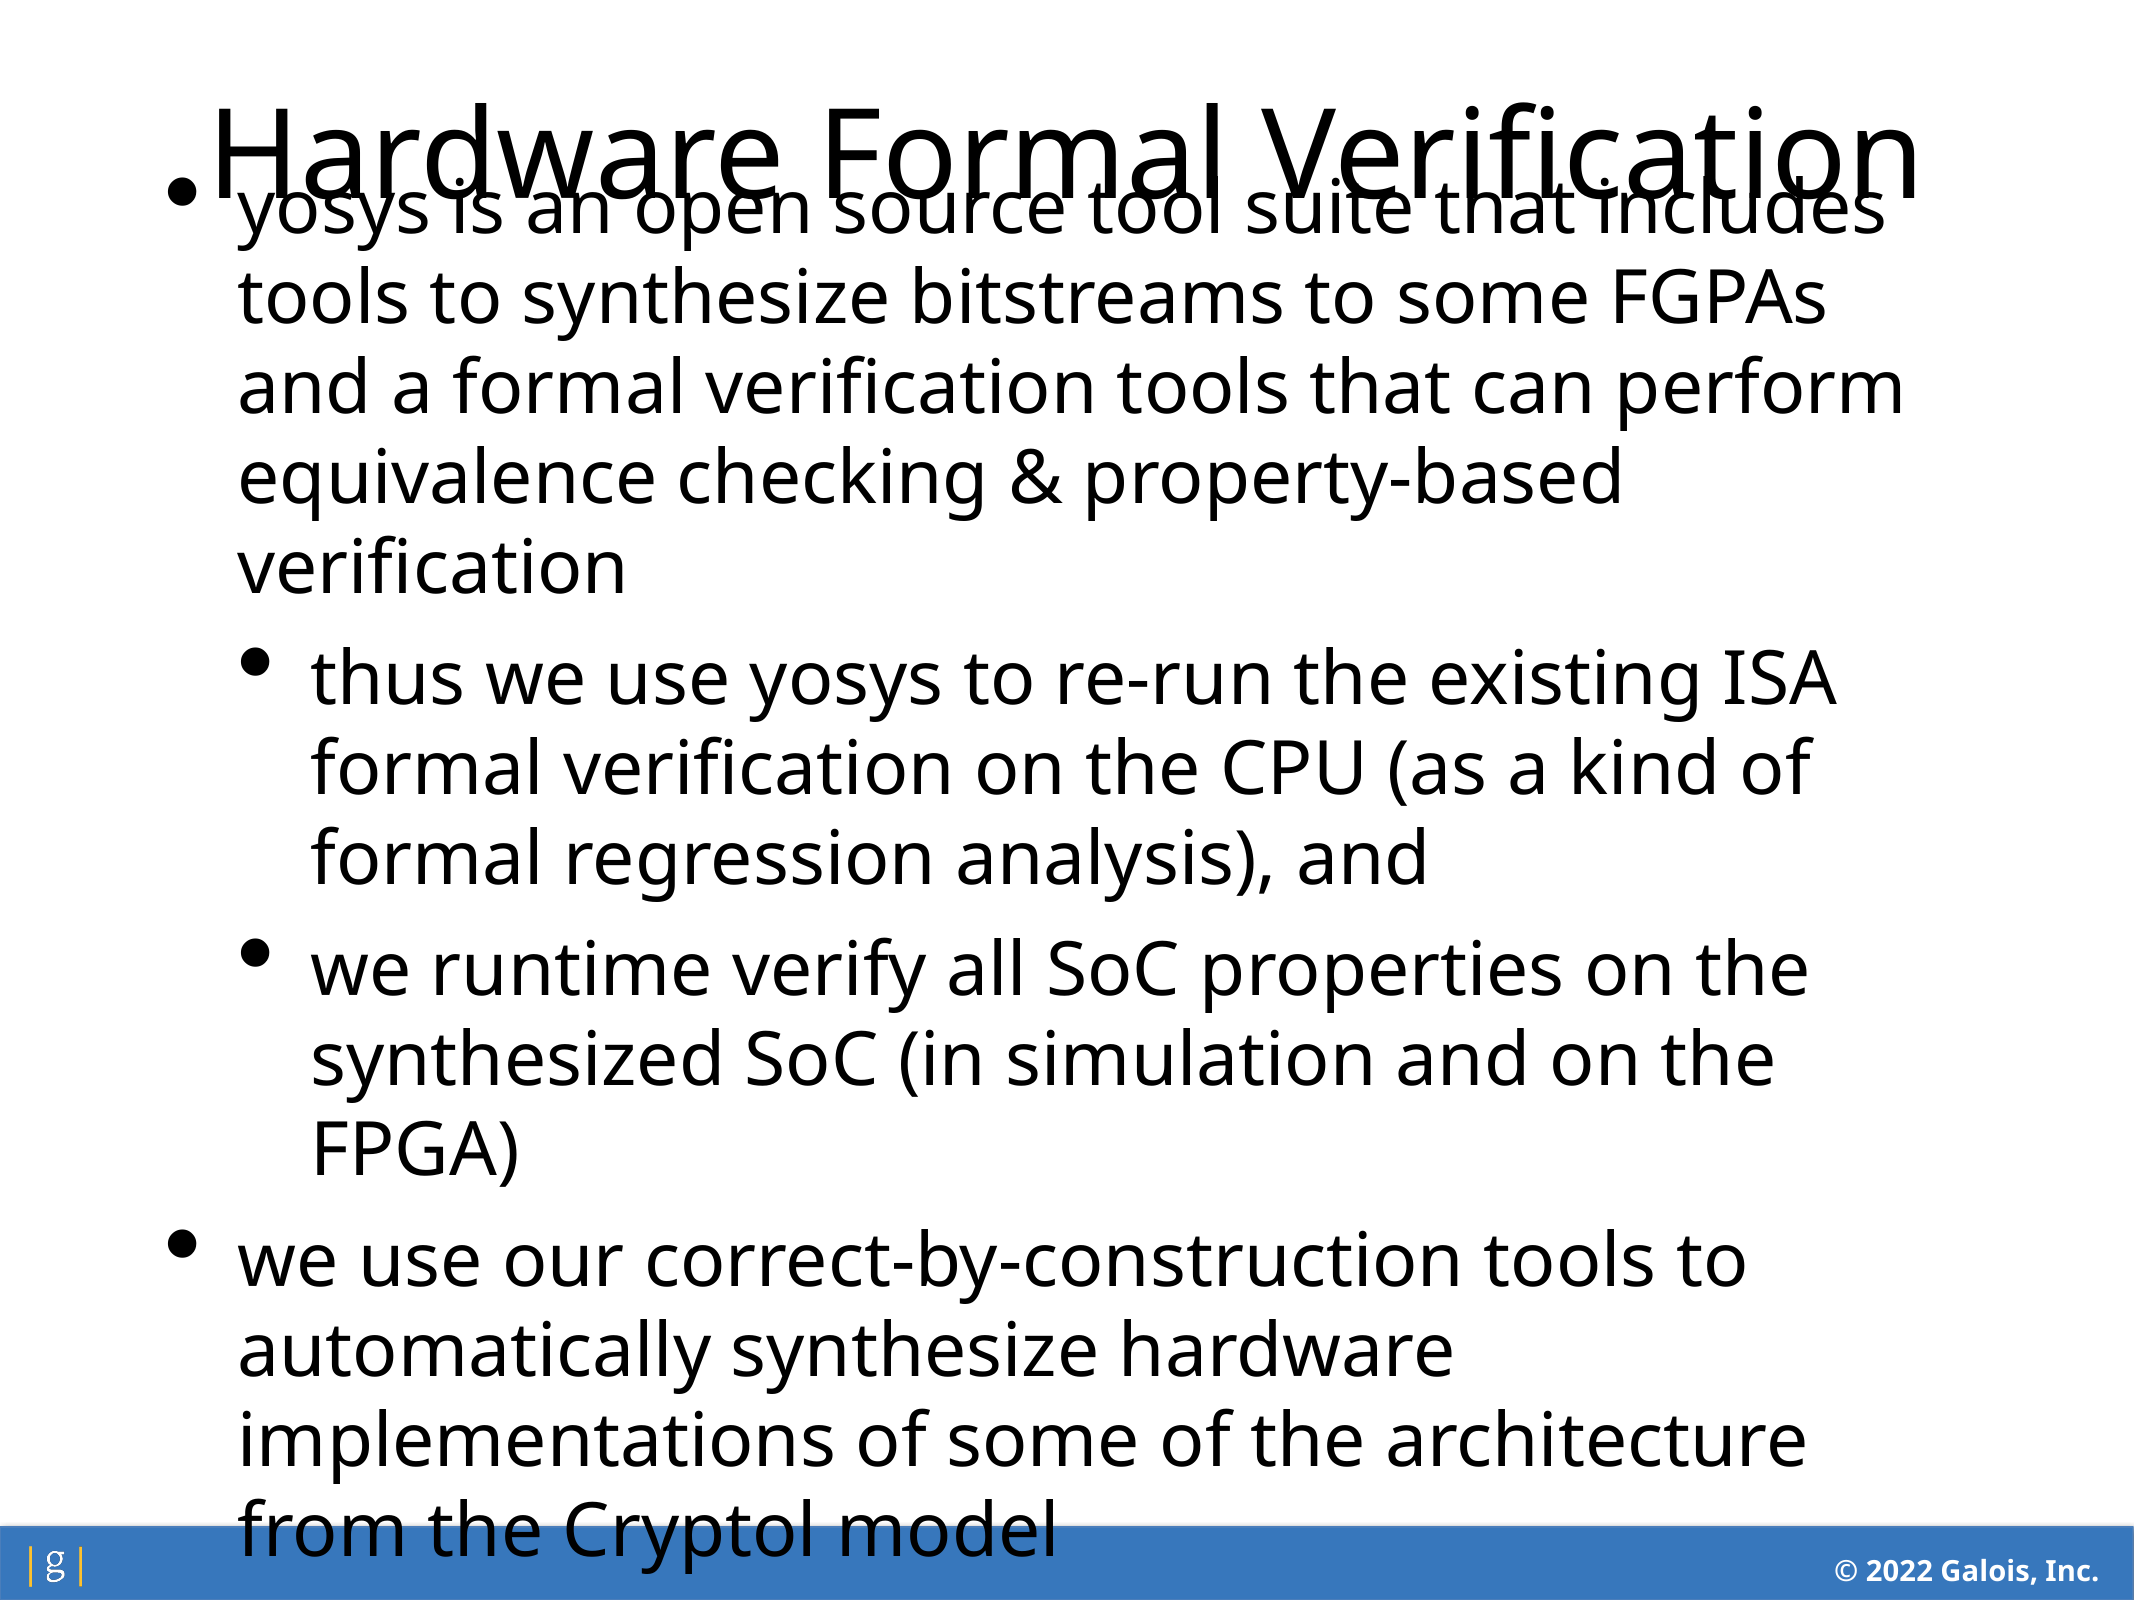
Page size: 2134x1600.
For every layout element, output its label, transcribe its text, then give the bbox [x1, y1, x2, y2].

list yosys is an open source tool suite that includes tools to synthesize bitstreams to some FGPAs and a formal verification tools that can perform equivalence checking & property-based verification thus we use yosys to re-run the existing ISA formal verification on the CPU (as a kind of formal regression analysis), and we runtime verify all SoC properties on the synthesized SoC (in simulation and on the FPGA) we use our correct-by-construction tools to automatically synthesize hardware implementations of some of the architecture from the Cryptol model [155, 273, 1978, 1457]
picture [29, 1546, 82, 1587]
slide_number [817, 1526, 1317, 1600]
list Hardware Formal Verification [155, 41, 1978, 256]
